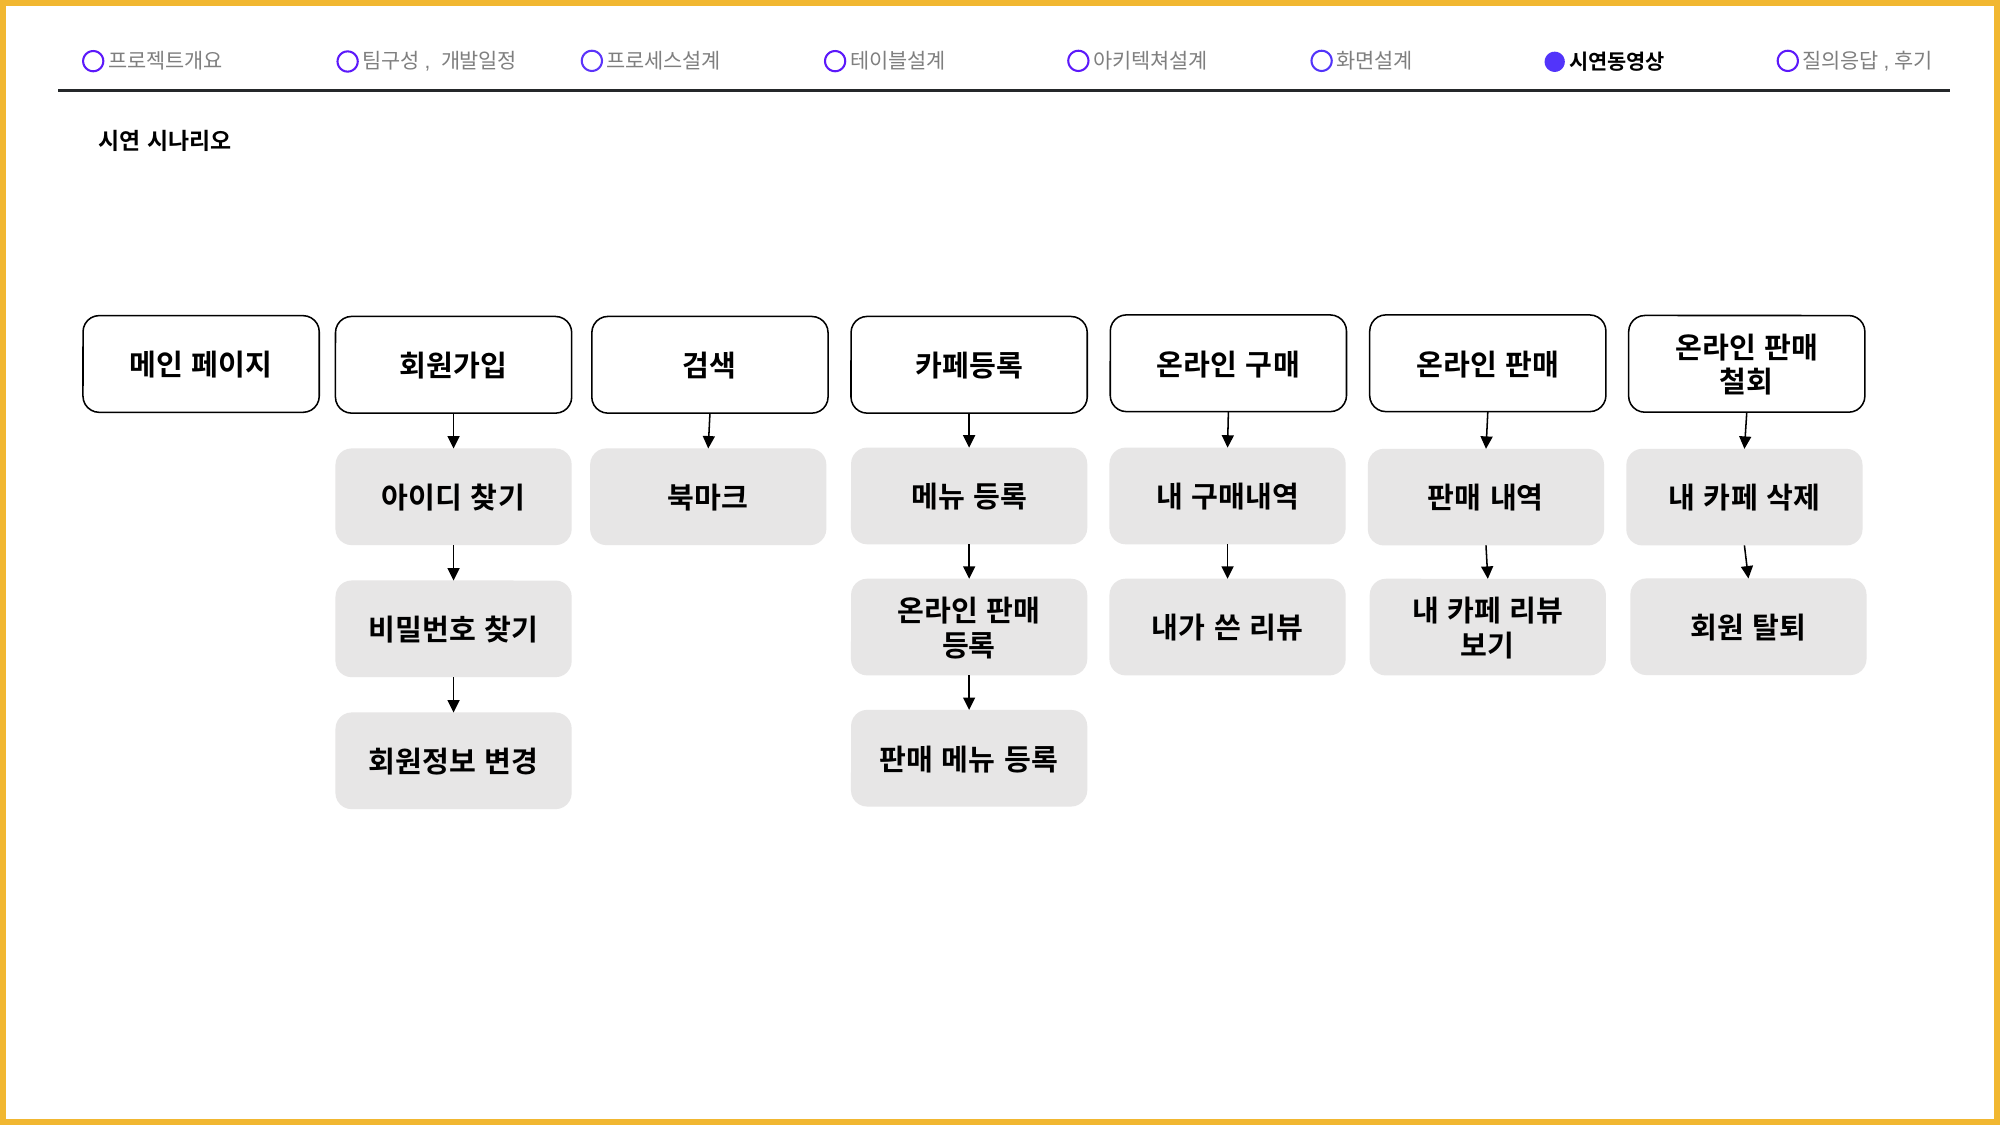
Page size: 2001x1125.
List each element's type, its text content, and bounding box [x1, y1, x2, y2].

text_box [1485, 545, 1489, 579]
text_box [0, 0, 2000, 1125]
text_box 내 구매내역 [1109, 447, 1346, 545]
text_box 회원가입 [335, 316, 572, 414]
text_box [1485, 411, 1489, 449]
text_box 시연 시나리오 [83, 118, 257, 162]
text_box 온라인 판매 철회 [1628, 315, 1865, 413]
text_box 내가 쓴 리뷰 [1109, 578, 1346, 676]
text_box 내 카페 삭제 [1626, 448, 1863, 546]
text_box 회원 탈퇴 [1630, 578, 1867, 676]
text_box 온라인 판매 [1369, 314, 1606, 412]
text_box 판매 메뉴 등록 [850, 709, 1088, 807]
text_box 회원정보 변경 [335, 712, 572, 810]
text_box 카페등록 [850, 316, 1088, 414]
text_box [1744, 545, 1749, 579]
text_box 북마크 [590, 448, 827, 546]
text_box 비밀번호 찾기 [335, 580, 572, 678]
text_box 판매 내역 [1367, 448, 1605, 546]
text_box 내 카페 리뷰 보기 [1369, 578, 1606, 676]
text_box 메뉴 등록 [850, 447, 1088, 545]
text_box 온라인 판매 등록 [850, 578, 1088, 676]
text_box 온라인 구매 [1110, 314, 1347, 412]
text_box 아이디 찾기 [335, 448, 572, 546]
text_box 검색 [591, 316, 829, 414]
text_box 메인 페이지 [82, 315, 320, 413]
